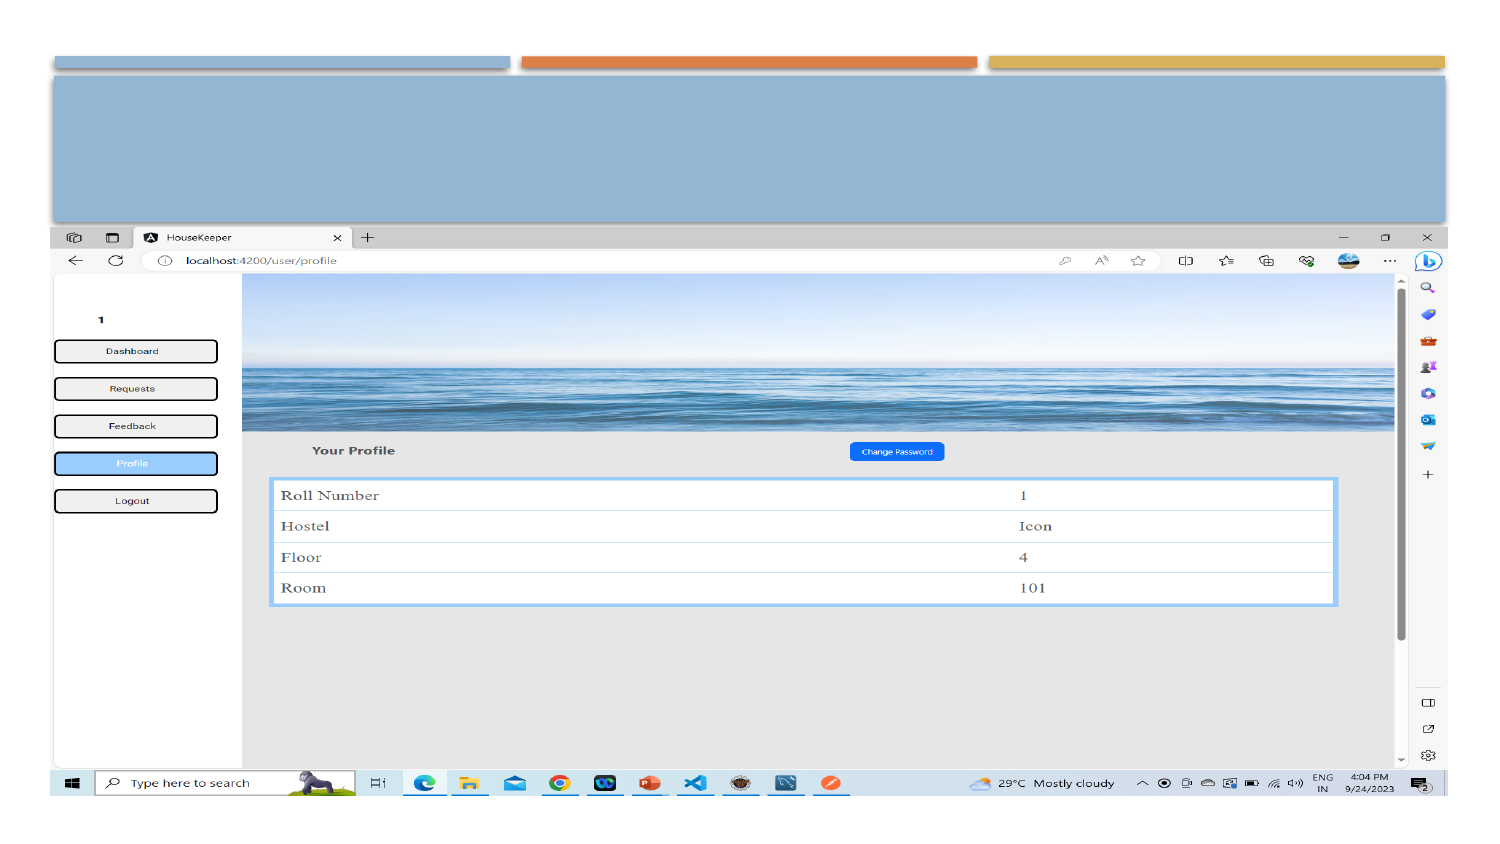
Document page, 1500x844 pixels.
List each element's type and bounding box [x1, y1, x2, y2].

picture [50, 227, 1449, 797]
